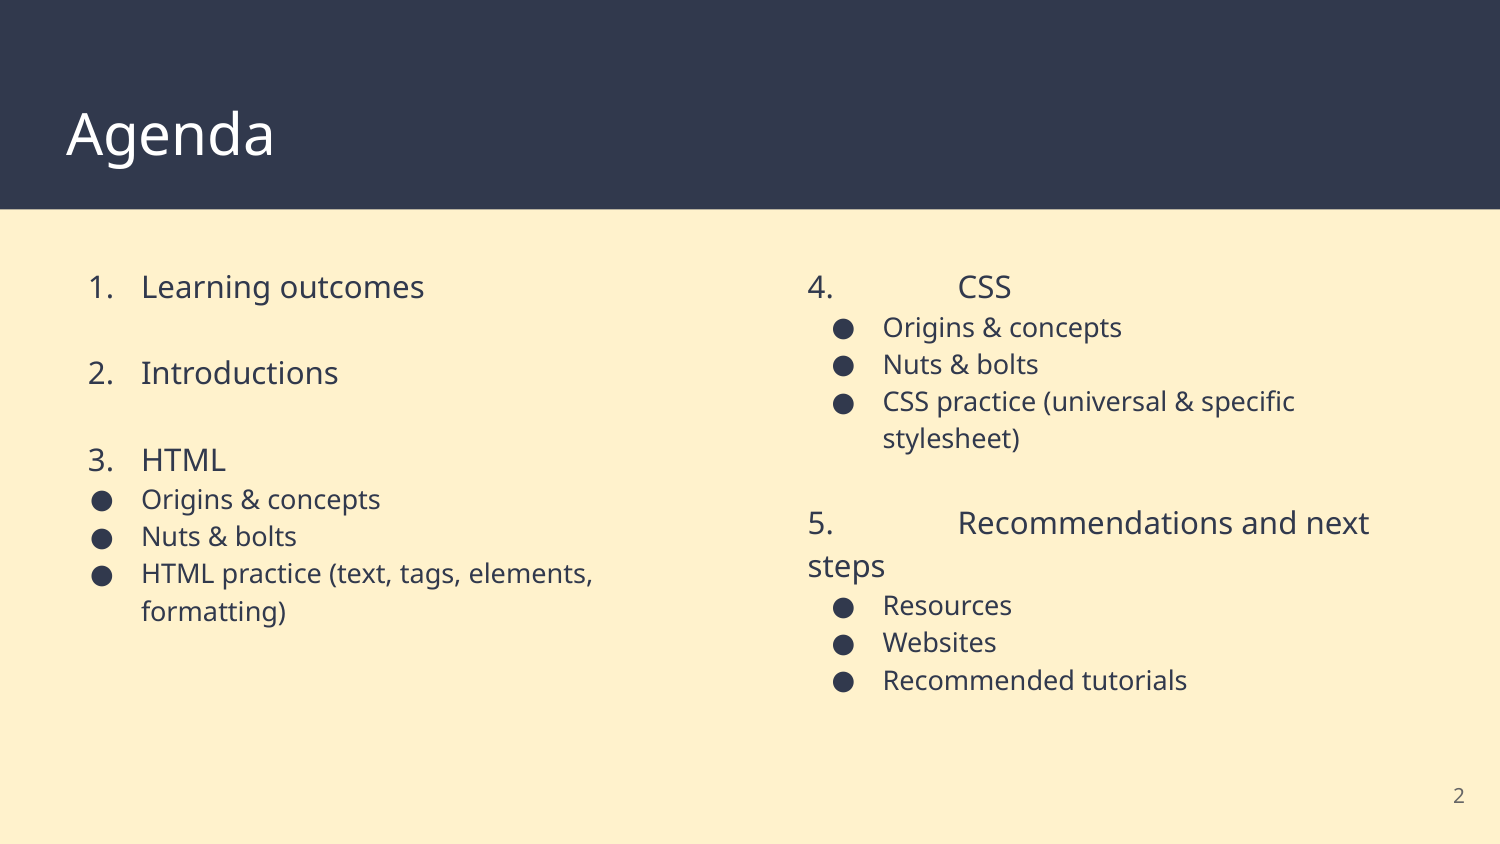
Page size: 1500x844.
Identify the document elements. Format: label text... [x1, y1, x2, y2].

list 4. CSS Origins & concepts Nuts & bolts CSS practice (universal & specific stylesheet) 5. Recommendations and next steps Resources Websites Recommended tutorials [792, 247, 1449, 752]
slide_number ‹#› [1389, 764, 1480, 830]
list Learning outcomes Introductions HTML Origins & concepts Nuts & bolts HTML practice (text, tags, elements, formatting) [51, 247, 708, 752]
title Agenda [51, 82, 1449, 185]
